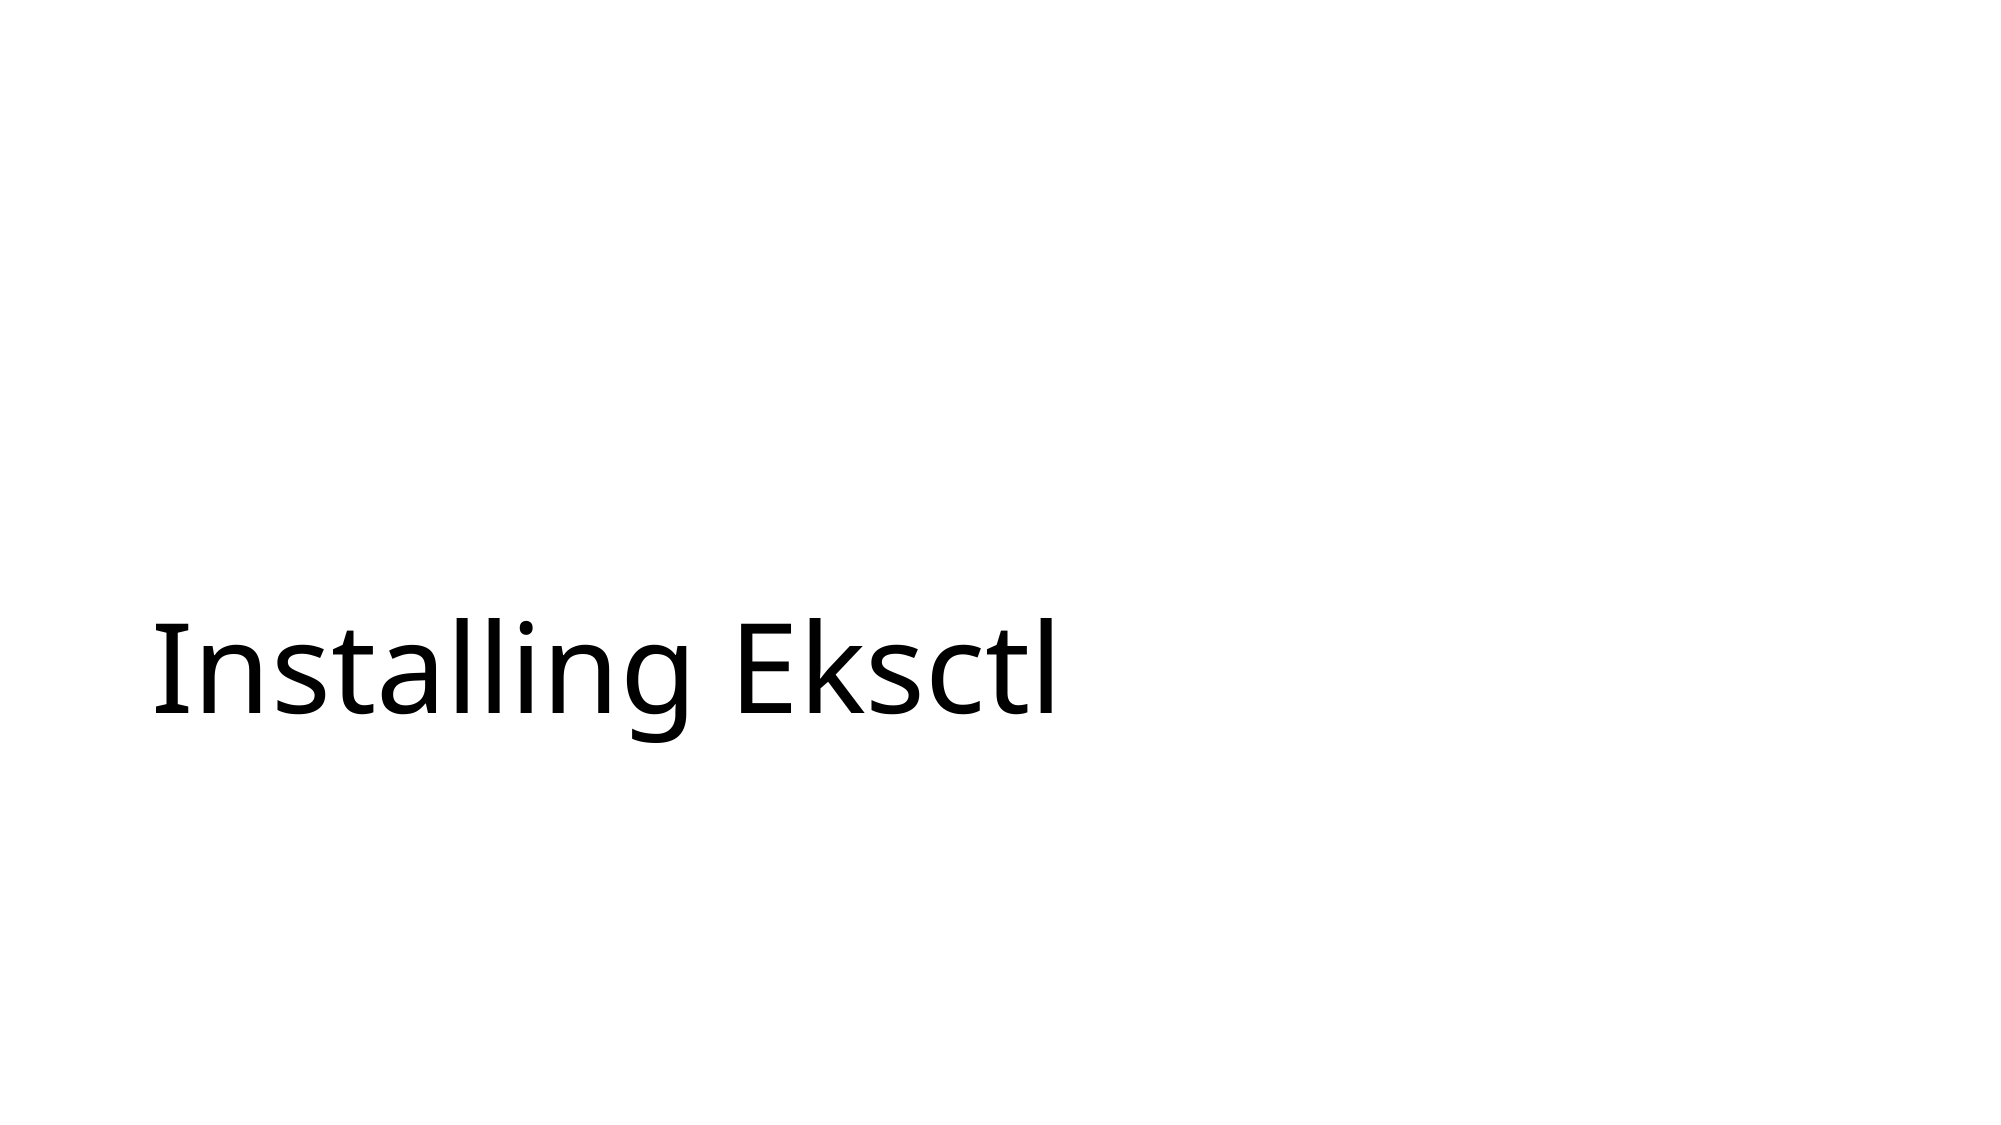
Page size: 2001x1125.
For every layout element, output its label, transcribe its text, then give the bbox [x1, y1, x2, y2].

title Installing Eksctl [136, 280, 1862, 749]
